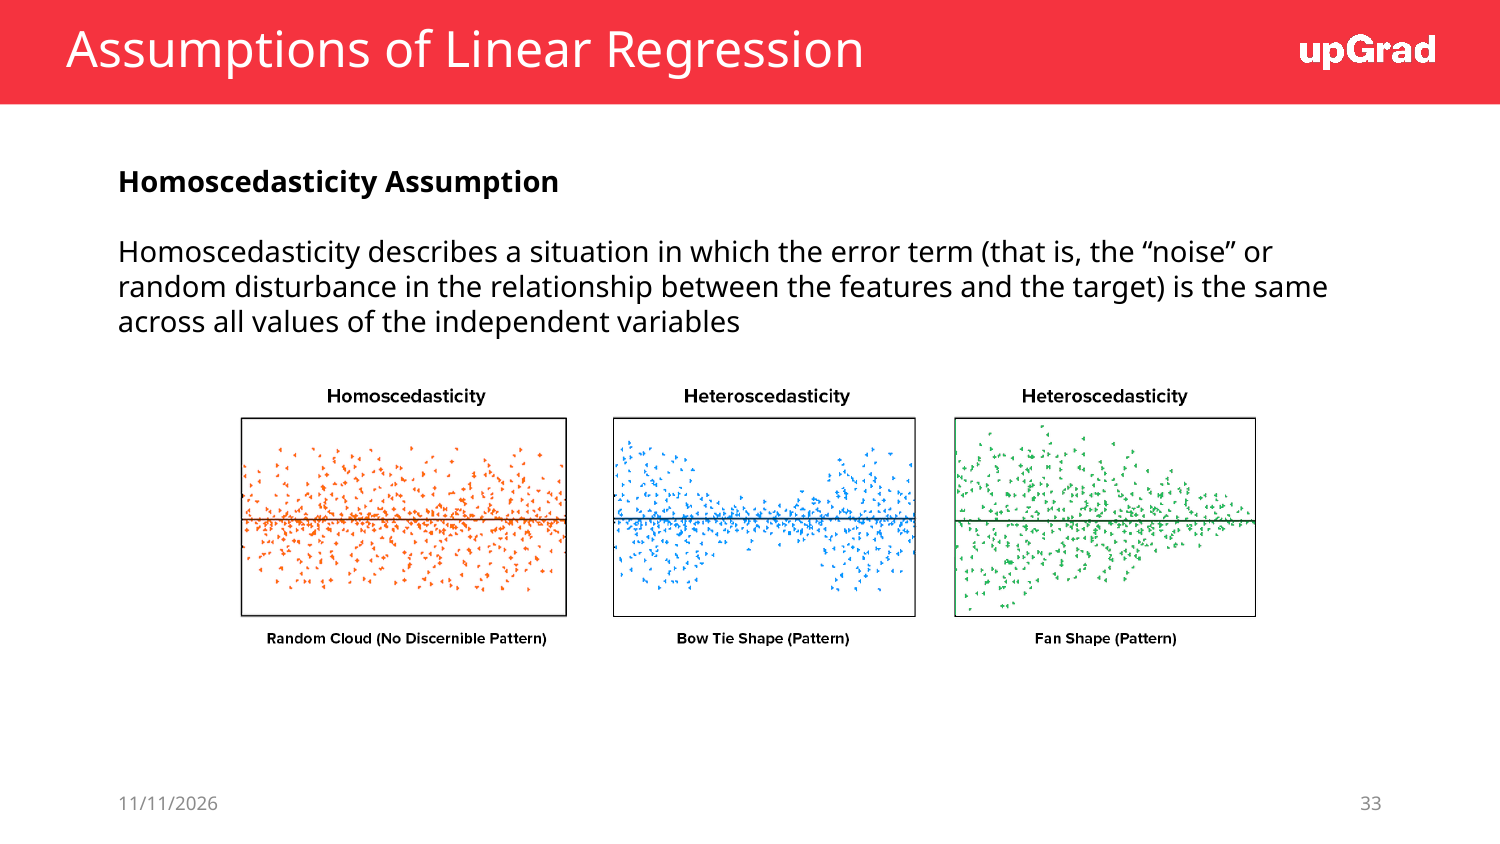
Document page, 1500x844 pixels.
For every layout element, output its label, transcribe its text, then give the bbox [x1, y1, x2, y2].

picture [203, 375, 1296, 659]
picture [1300, 34, 1435, 70]
title Assumptions of Linear Regression [51, 20, 1020, 83]
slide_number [103, 782, 441, 827]
text_box Homoscedasticity Assumption Homoscedasticity describes a situation in which the error term (that is, the “noise” or random disturbance in the relationship between the features and the target) is the same across all values of the independent variables [103, 155, 1397, 346]
slide_number 33 [1059, 782, 1397, 827]
